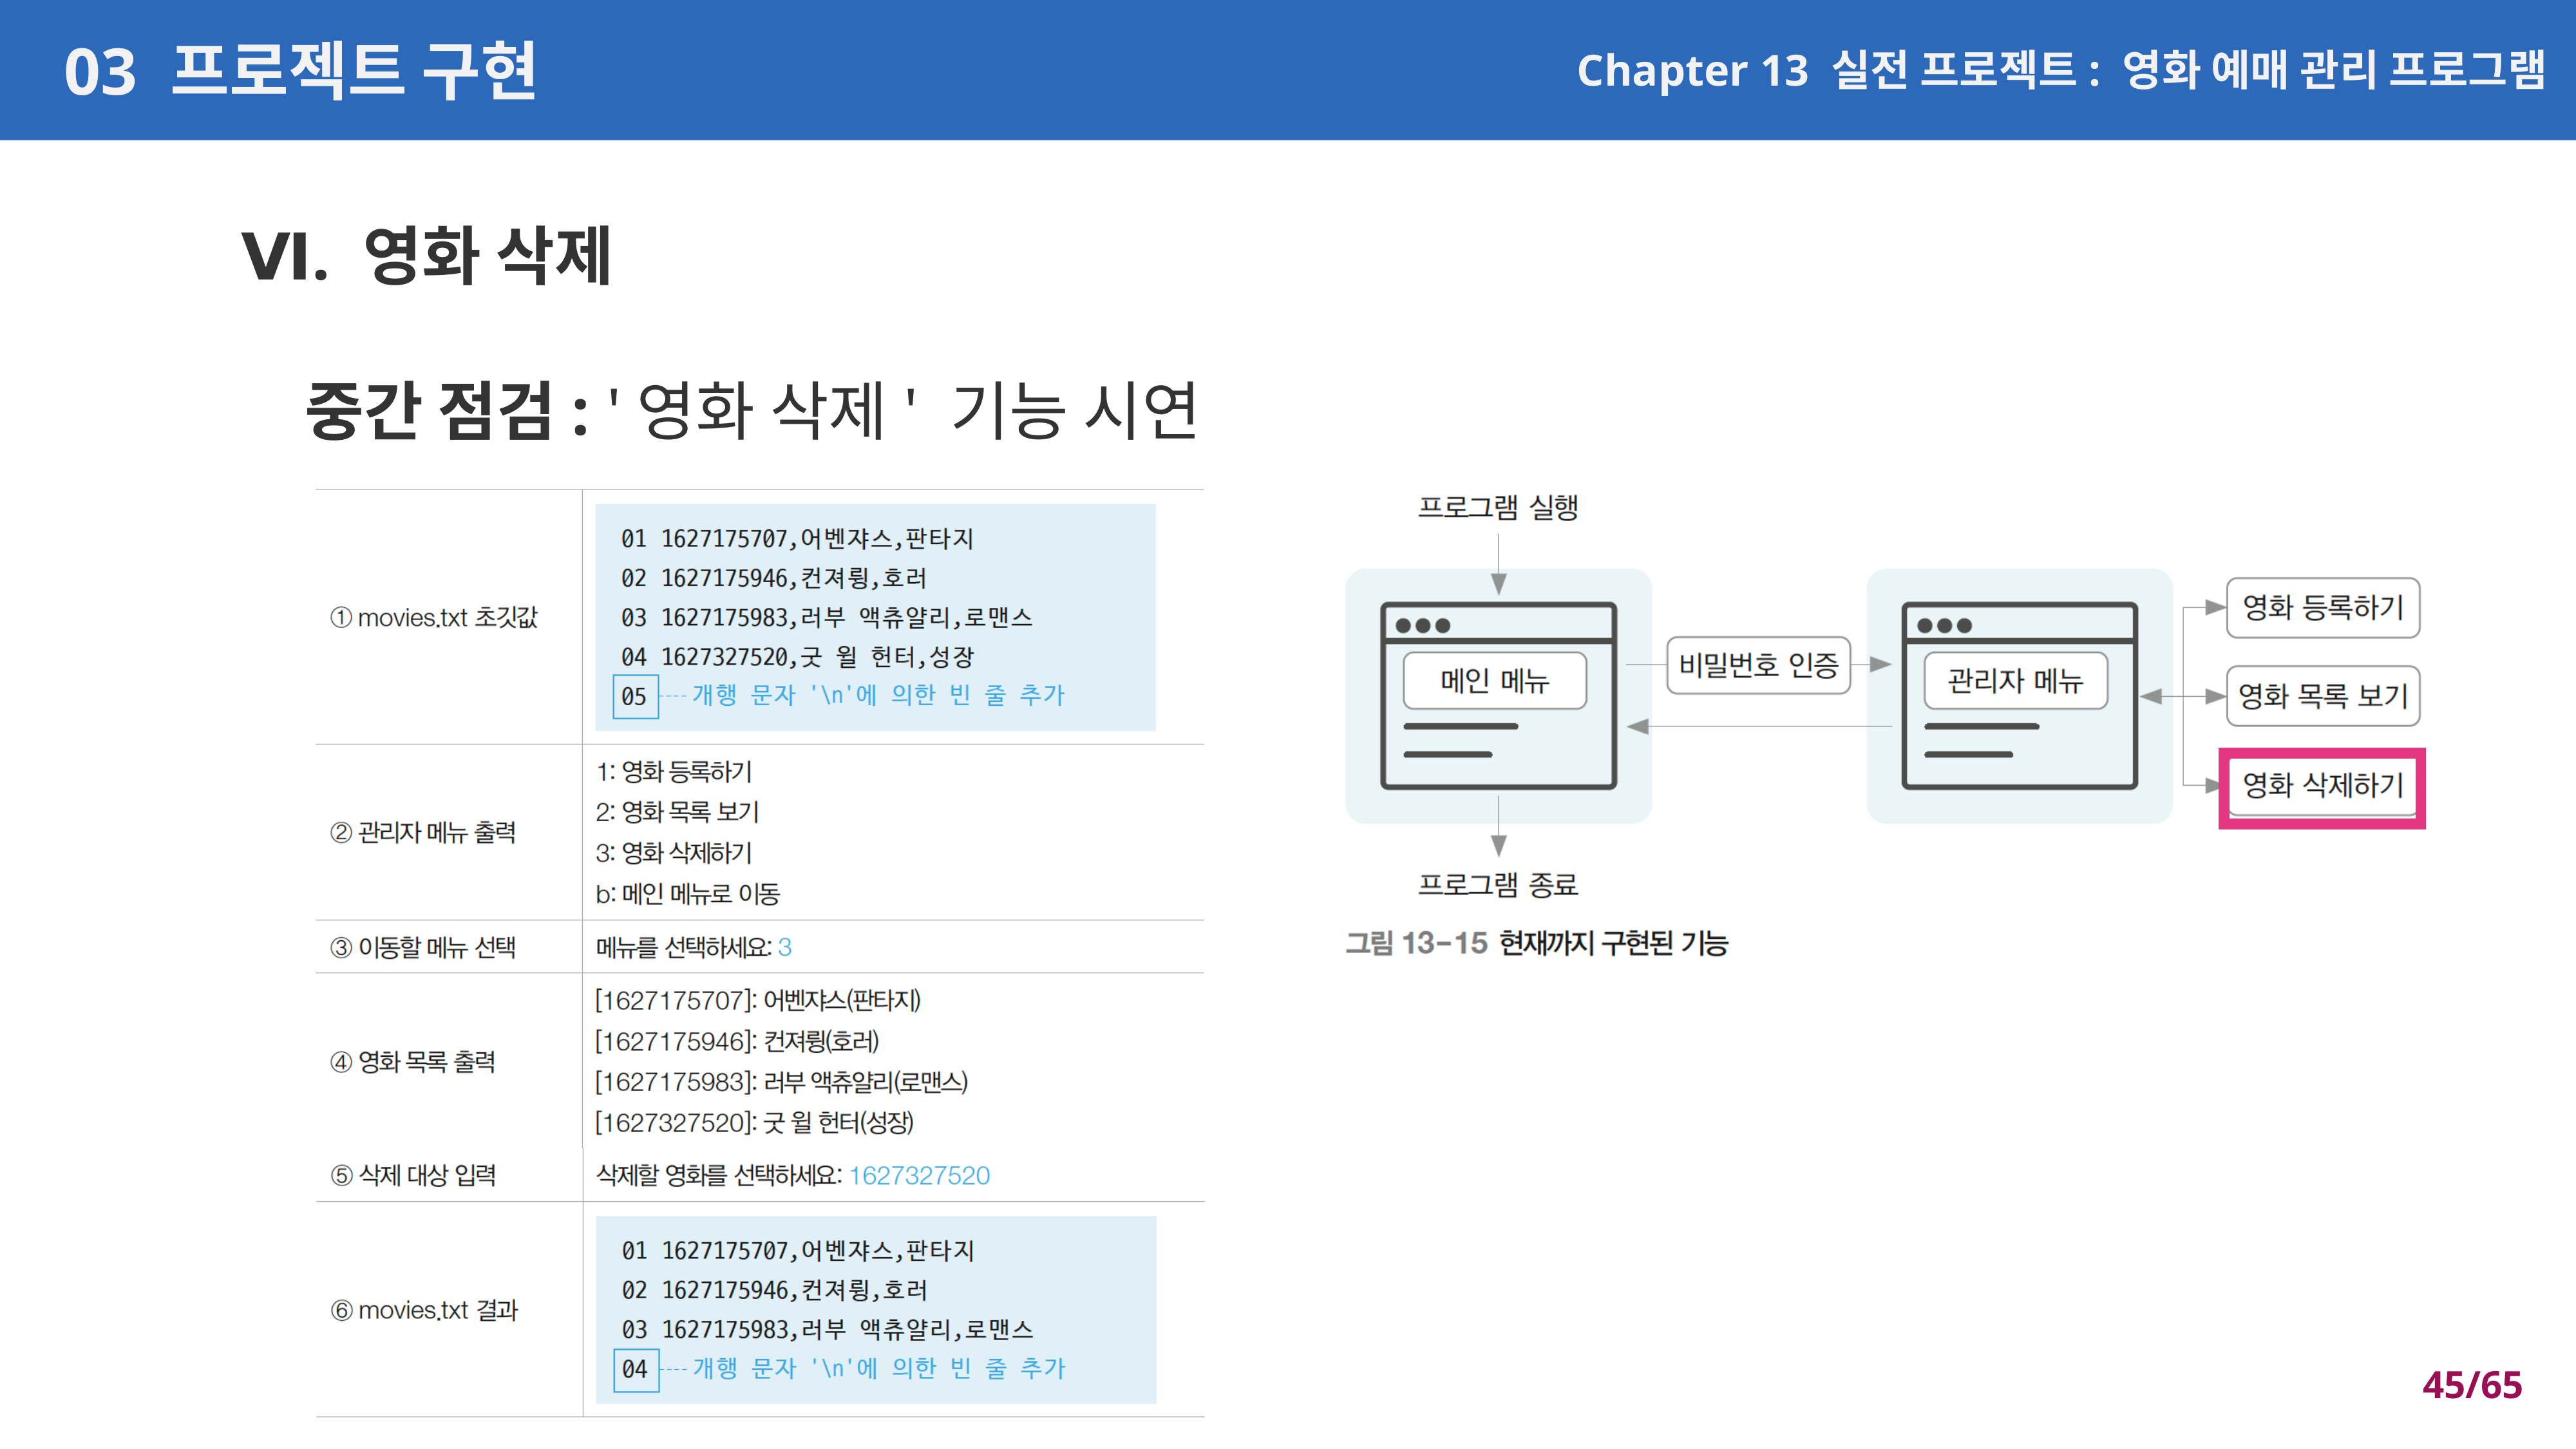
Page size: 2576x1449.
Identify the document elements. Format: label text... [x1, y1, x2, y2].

picture [1340, 490, 2426, 959]
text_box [315, 488, 1206, 1419]
text_box Chapter 13 실전 프로젝트: 영화 예매 관리 프로그램 [1569, 35, 2556, 102]
text_box 03 프로젝트 구현 [57, 23, 548, 115]
text_box [0, 0, 2576, 140]
text_box Ⅵ. 영화 삭제 [233, 207, 622, 300]
text_box 중간 점검: '영화 삭제' 기능 시연 [297, 347, 1209, 456]
